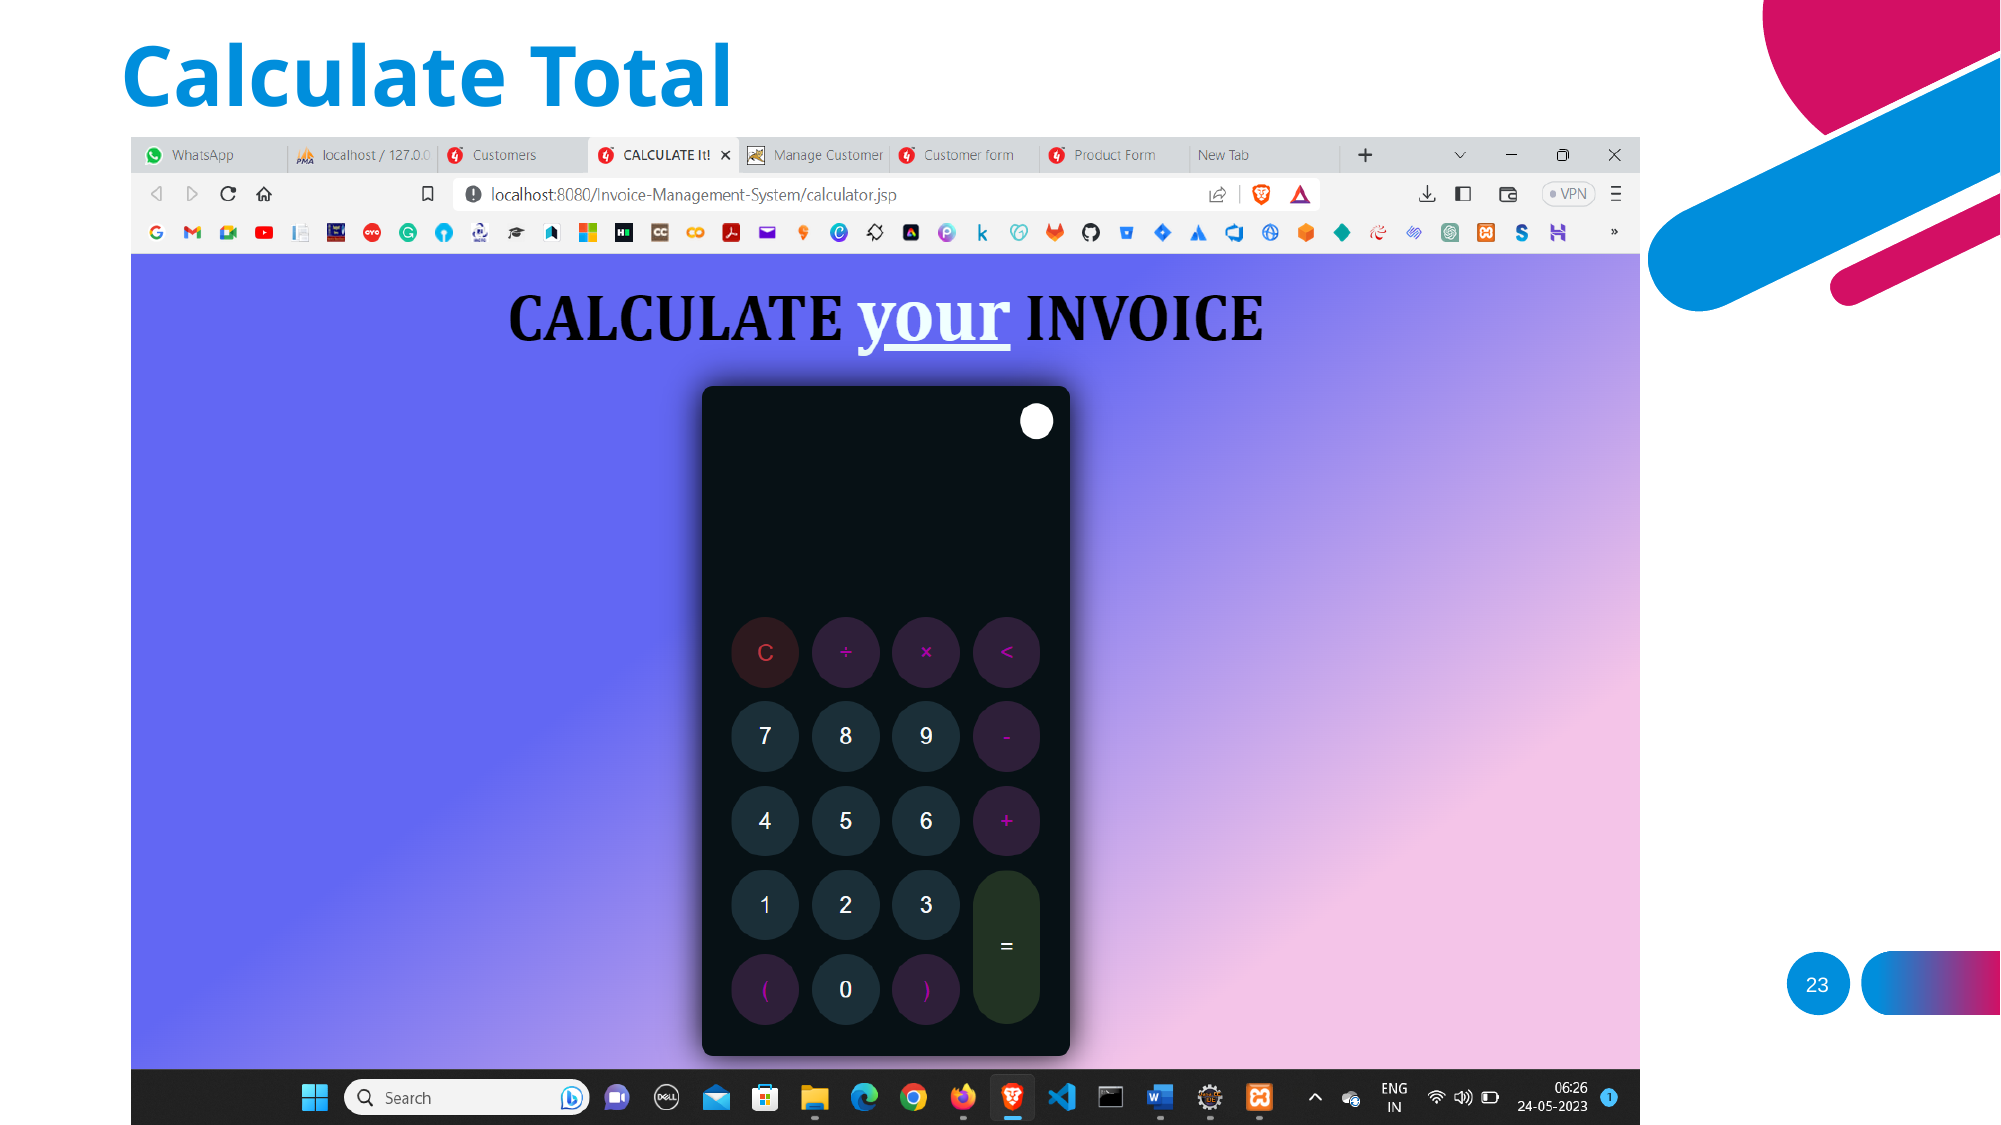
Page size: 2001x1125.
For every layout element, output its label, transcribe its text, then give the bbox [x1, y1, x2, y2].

text_box Calculate Total [105, 27, 1245, 108]
picture [131, 137, 1640, 1125]
slide_number 23 [1772, 954, 1863, 1015]
